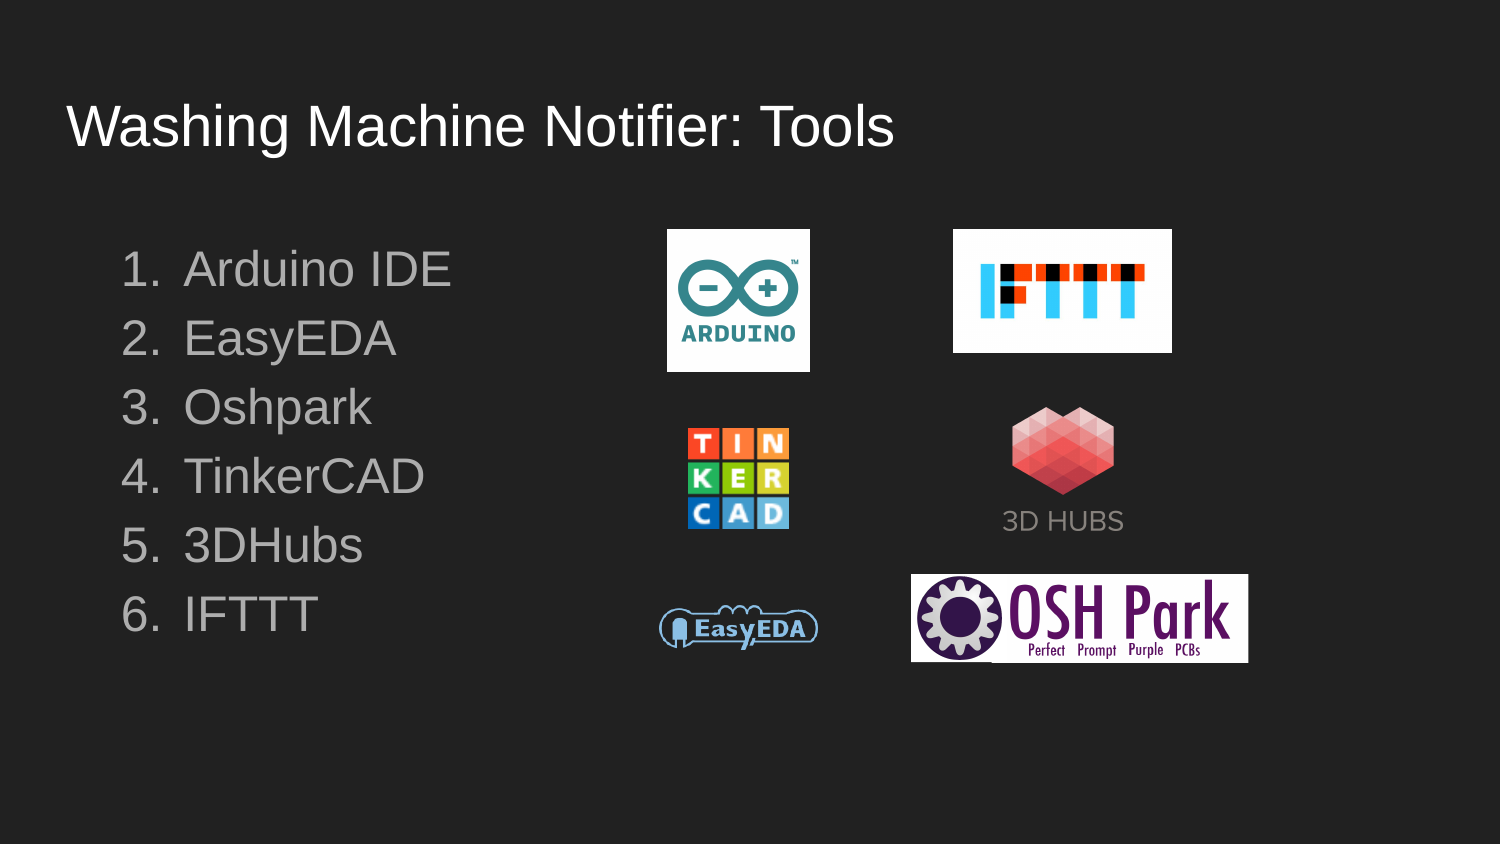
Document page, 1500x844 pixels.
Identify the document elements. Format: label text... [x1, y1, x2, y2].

title Washing Machine Notifier: Tools [51, 72, 1449, 167]
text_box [910, 573, 1249, 663]
list Arduino IDE EasyEDA Oshpark TinkerCAD 3DHubs IFTTT [93, 212, 544, 773]
picture [543, 229, 1172, 530]
picture [659, 605, 818, 651]
picture [1002, 407, 1123, 531]
